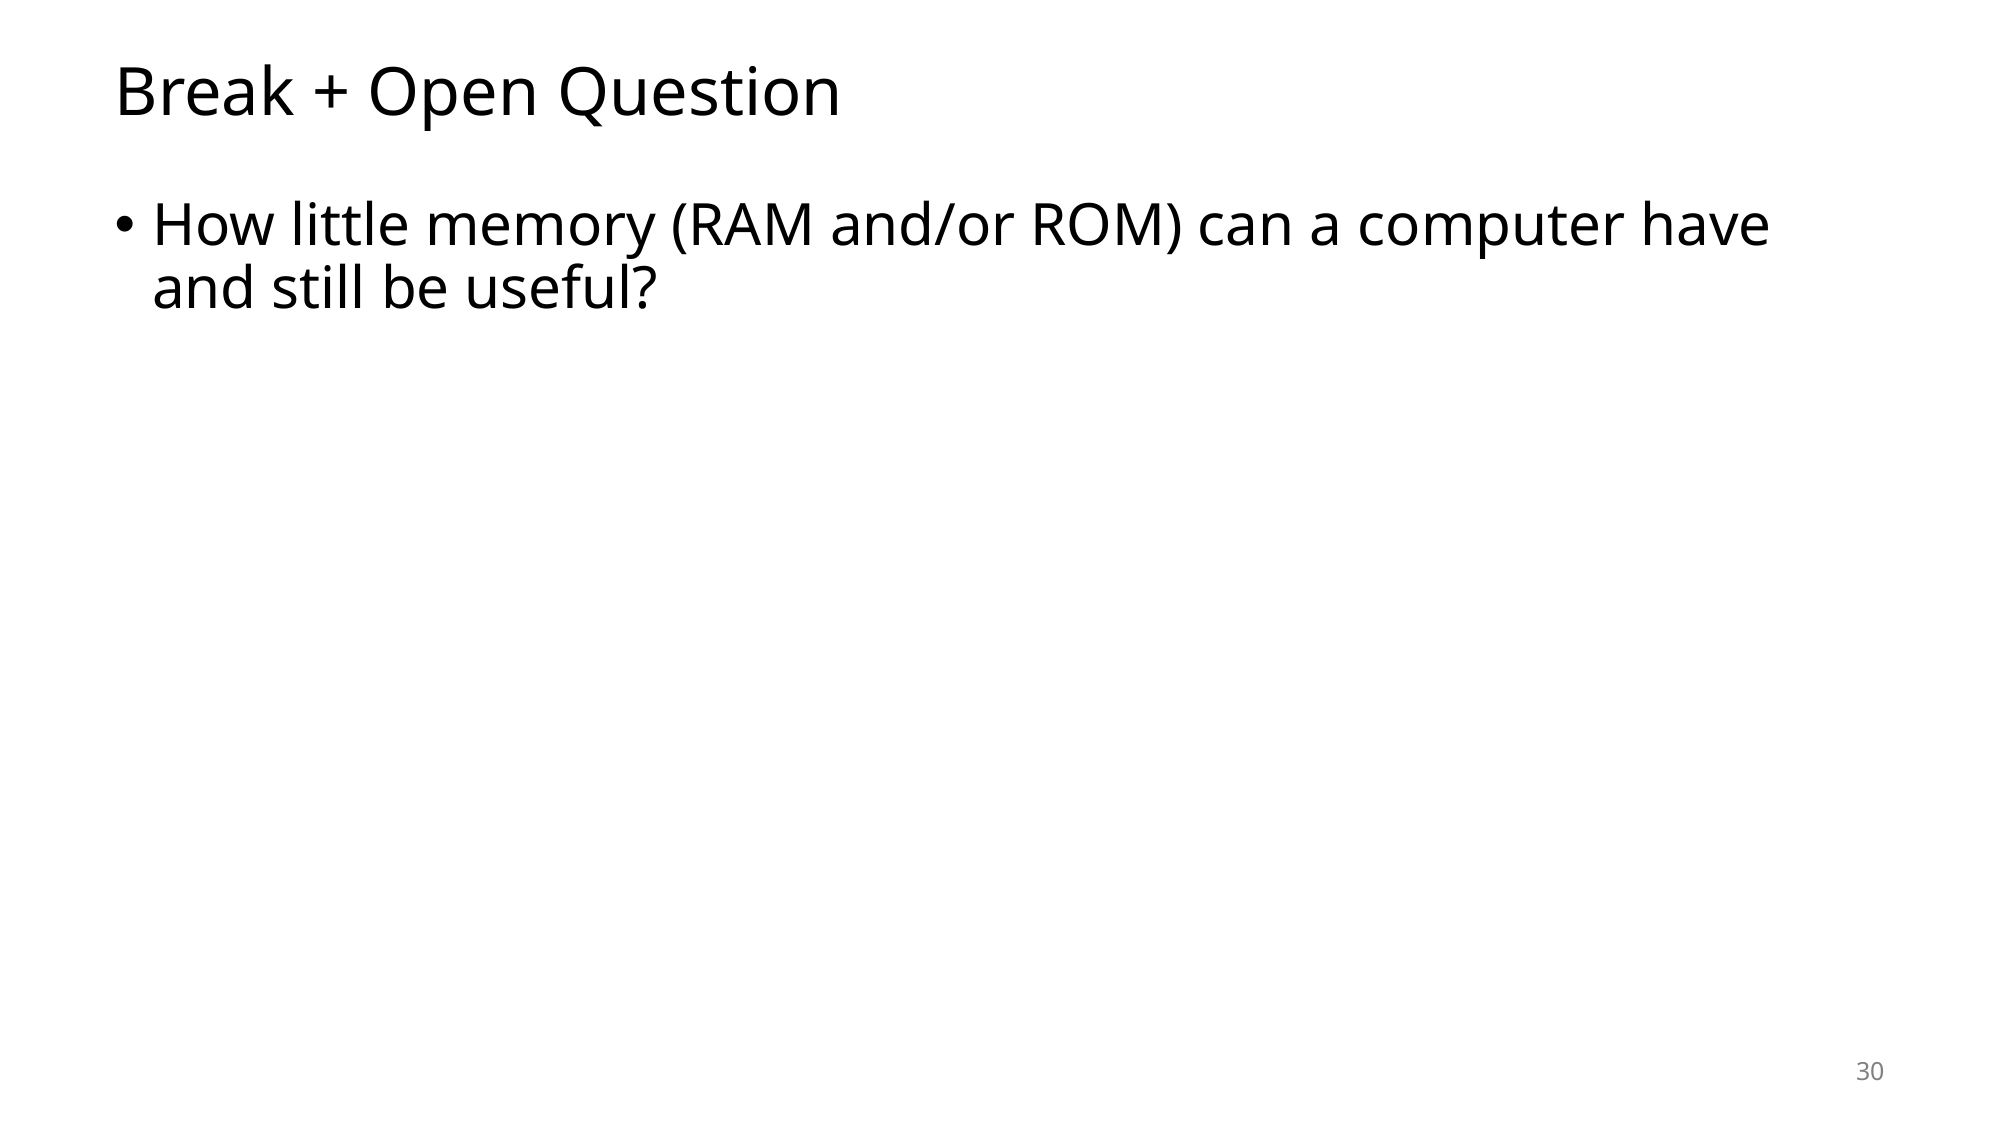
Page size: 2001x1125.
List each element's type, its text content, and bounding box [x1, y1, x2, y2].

list How little memory (RAM and/or ROM) can a computer have and still be useful? [99, 187, 1900, 1013]
title Break + Open Question [99, 37, 1900, 150]
slide_number 30 [1749, 1042, 1900, 1103]
